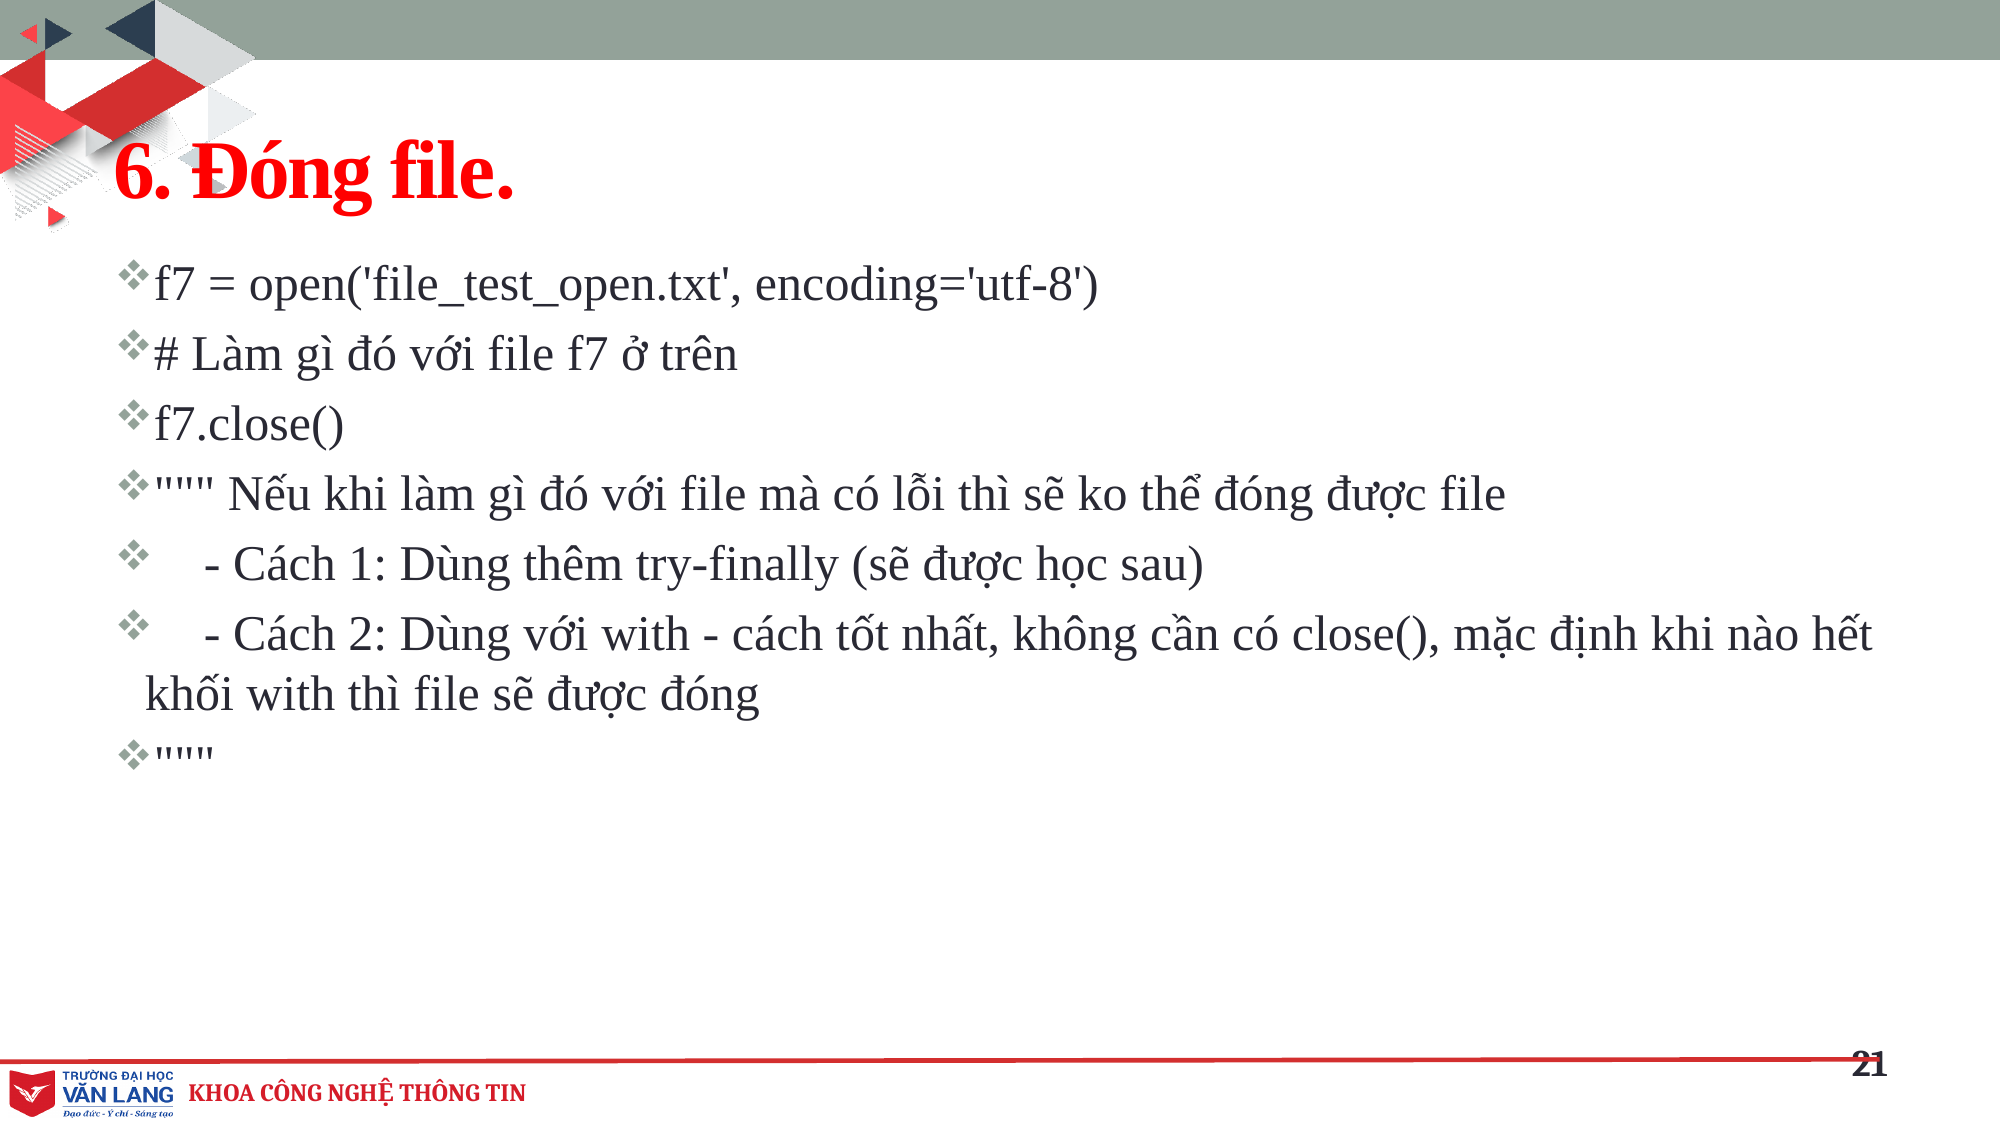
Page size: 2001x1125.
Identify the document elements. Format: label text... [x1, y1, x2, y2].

title 6. Đóng file. [98, 83, 1899, 247]
picture [8, 1069, 173, 1118]
picture [0, 0, 256, 233]
list f7 = open('file_test_open.txt', encoding='utf-8') # Làm gì đó với file f7 ở trên f7.close() """ Nếu khi làm gì đó với file mà có lỗi thì sẽ ko thể đóng được file - Cách 1: Dùng thêm try-finally (sẽ được học sau) - Cách 2: Dùng với with - cách tốt nhất, không cần có close(), mặc định khi nào hết khối with thì file sẽ được đóng """ [99, 243, 1900, 956]
